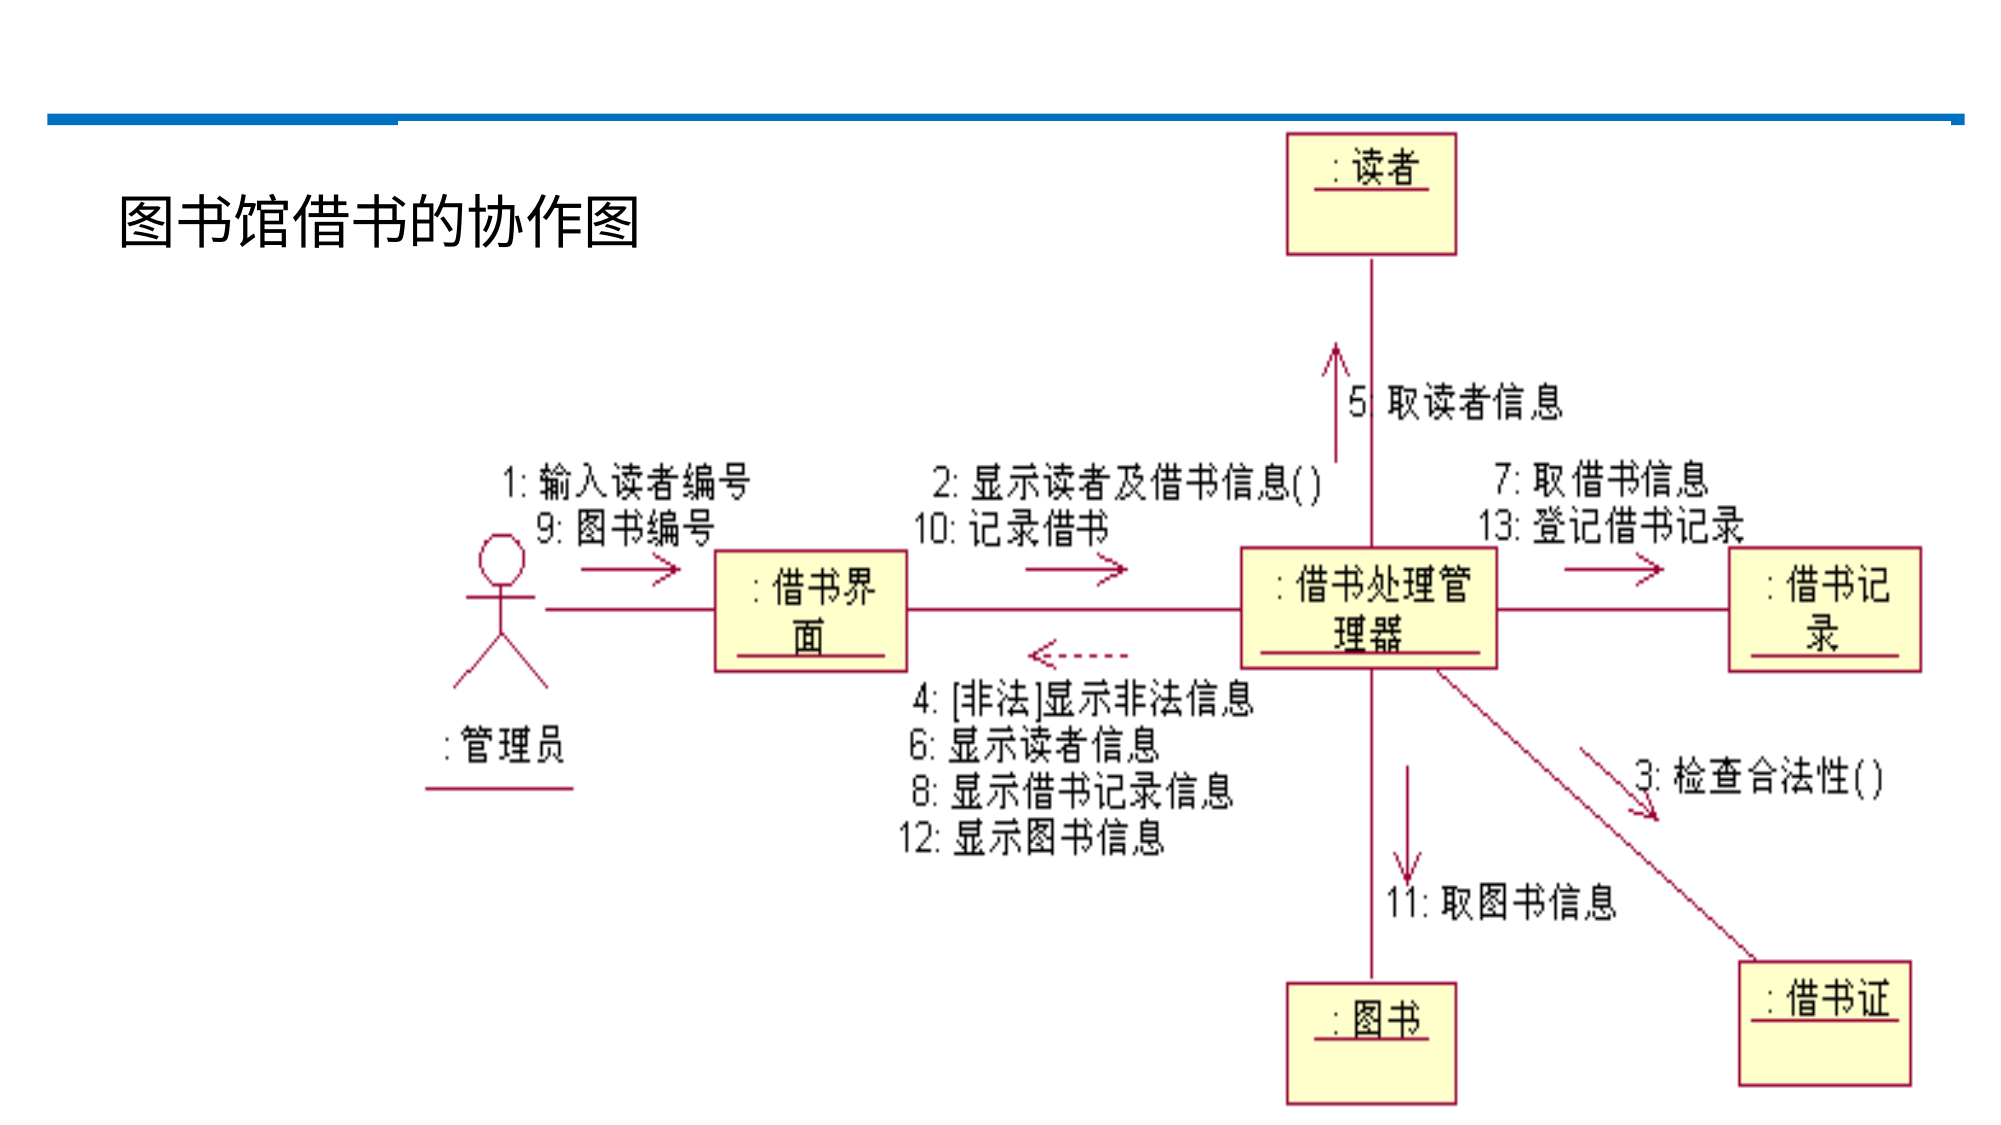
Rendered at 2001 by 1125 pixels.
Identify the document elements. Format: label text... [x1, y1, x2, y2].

text_box 图书馆借书的协作图 [102, 177, 398, 263]
picture [398, 120, 1951, 1125]
